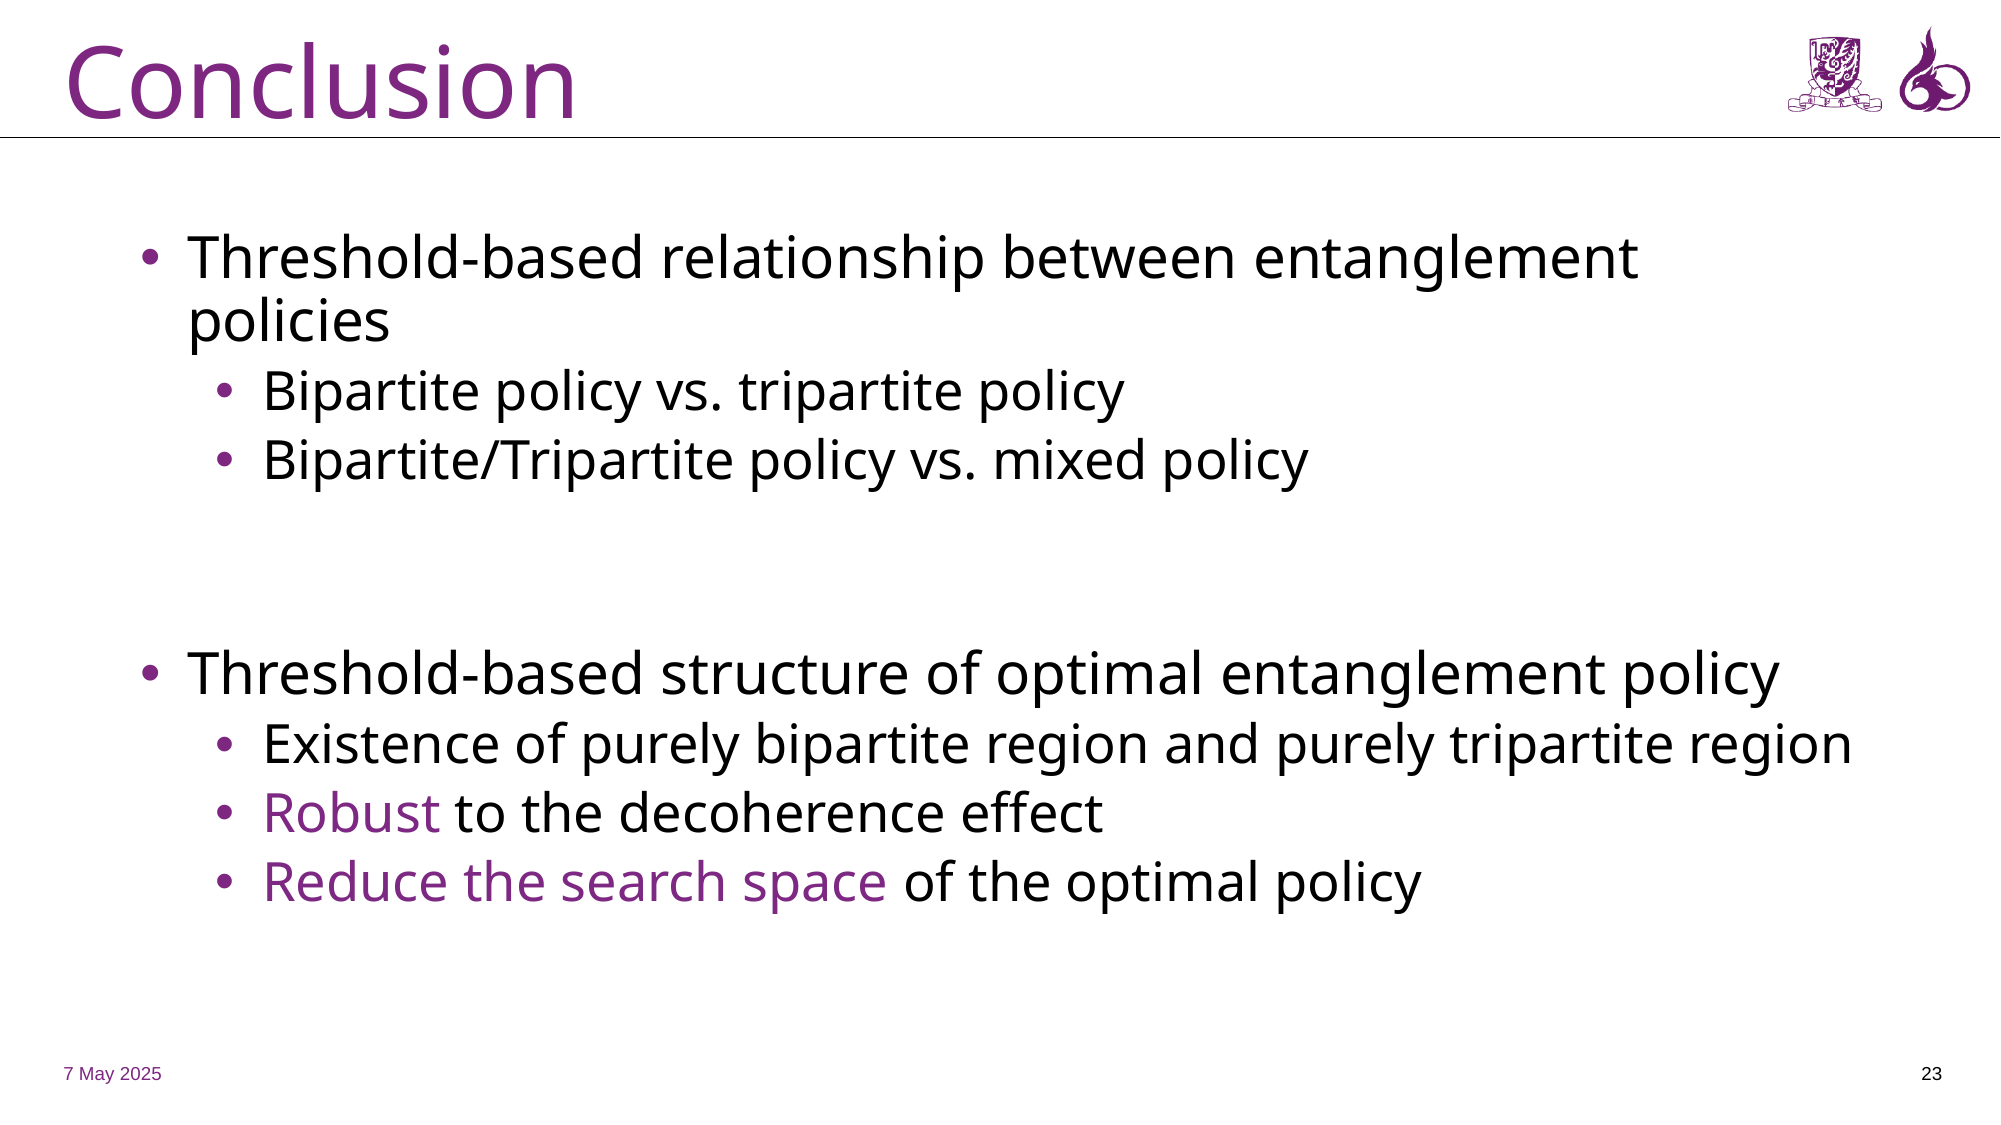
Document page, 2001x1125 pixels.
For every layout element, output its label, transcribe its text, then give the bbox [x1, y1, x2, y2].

picture [1769, 17, 1988, 129]
slide_number 23 [1507, 1043, 1958, 1103]
subtitle Threshold-based relationship between entanglement policies Bipartite policy vs. tripartite policy Bipartite/Tripartite policy vs. mixed policy Threshold-based structure of optimal entanglement policy Existence of purely bipartite region and purely tripartite region Robust to the decoherence effect Reduce the search space of the optimal policy [65, 220, 1875, 1043]
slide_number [63, 1042, 514, 1103]
title Conclusion [63, 24, 1443, 158]
